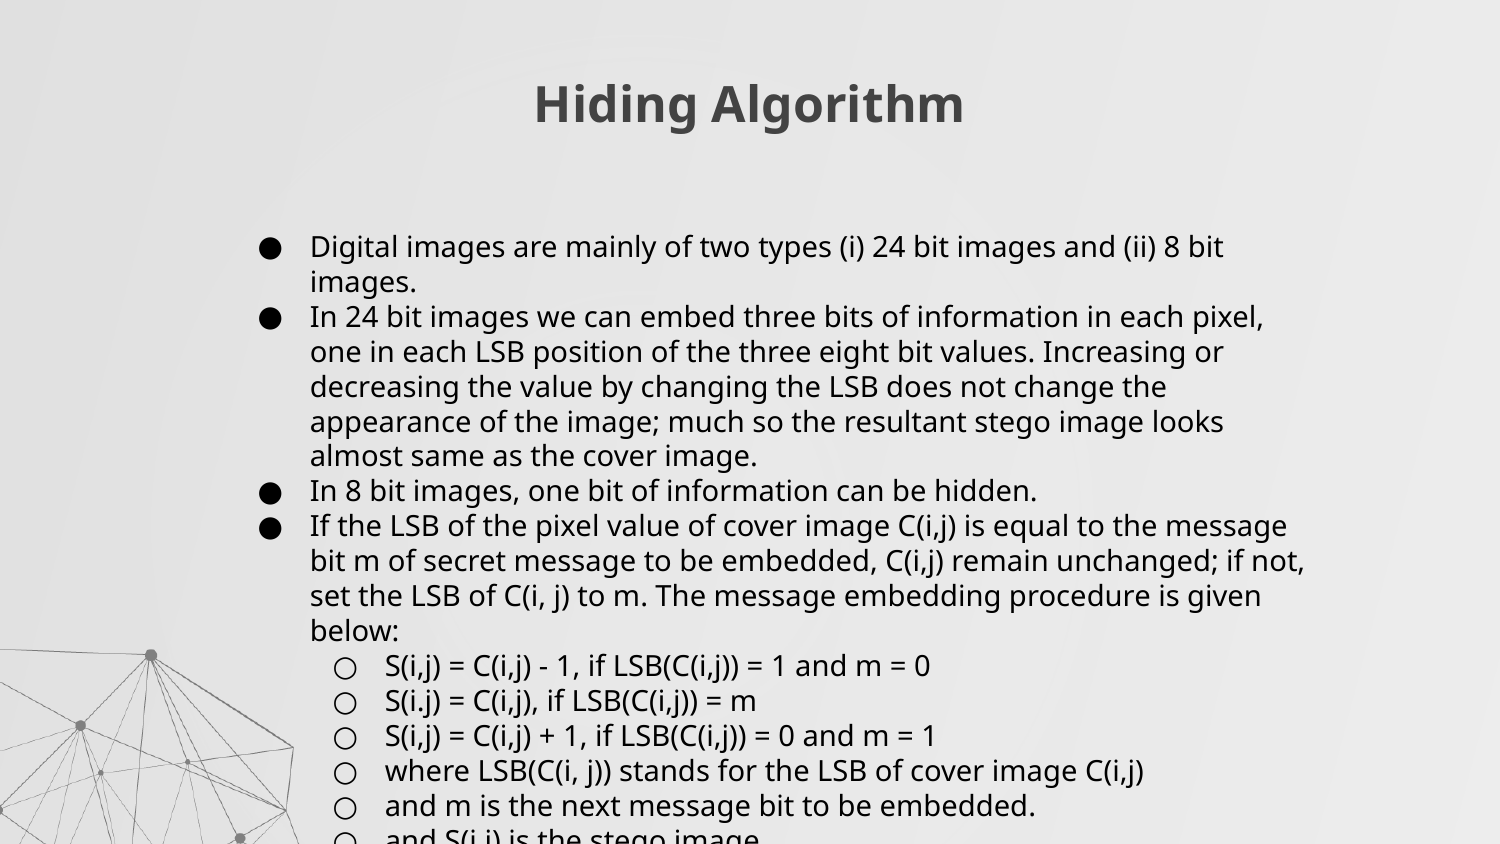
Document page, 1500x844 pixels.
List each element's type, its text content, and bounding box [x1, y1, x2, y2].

title Hiding Algorithm [322, 57, 1178, 213]
text_box Digital images are mainly of two types (i) 24 bit images and (ii) 8 bit images. In 24 bit images we can embed three bits of information in each pixel, one in each LSB position of the three eight bit values. Increasing or decreasing the value by changing the LSB does not change the appearance of the image; much so the resultant stego image looks almost same as the cover image. In 8 bit images, one bit of information can be hidden. If the LSB of the pixel value of cover image C(i,j) is equal to the message bit m of secret message to be embedded, C(i,j) remain unchanged; if not, set the LSB of C(i, j) to m. The message embedding procedure is given below: S(i,j) = C(i,j) - 1, if LSB(C(i,j)) = 1 and m = 0 S(i.j) = C(i,j), if LSB(C(i,j)) = m S(i,j) = C(i,j) + 1, if LSB(C(i,j)) = 0 and m = 1 where LSB(C(i, j)) stands for the LSB of cover image C(i,j) and m is the next message bit to be embedded. and S(i,j) is the stego image. [219, 213, 1340, 844]
picture [0, 0, 1500, 844]
